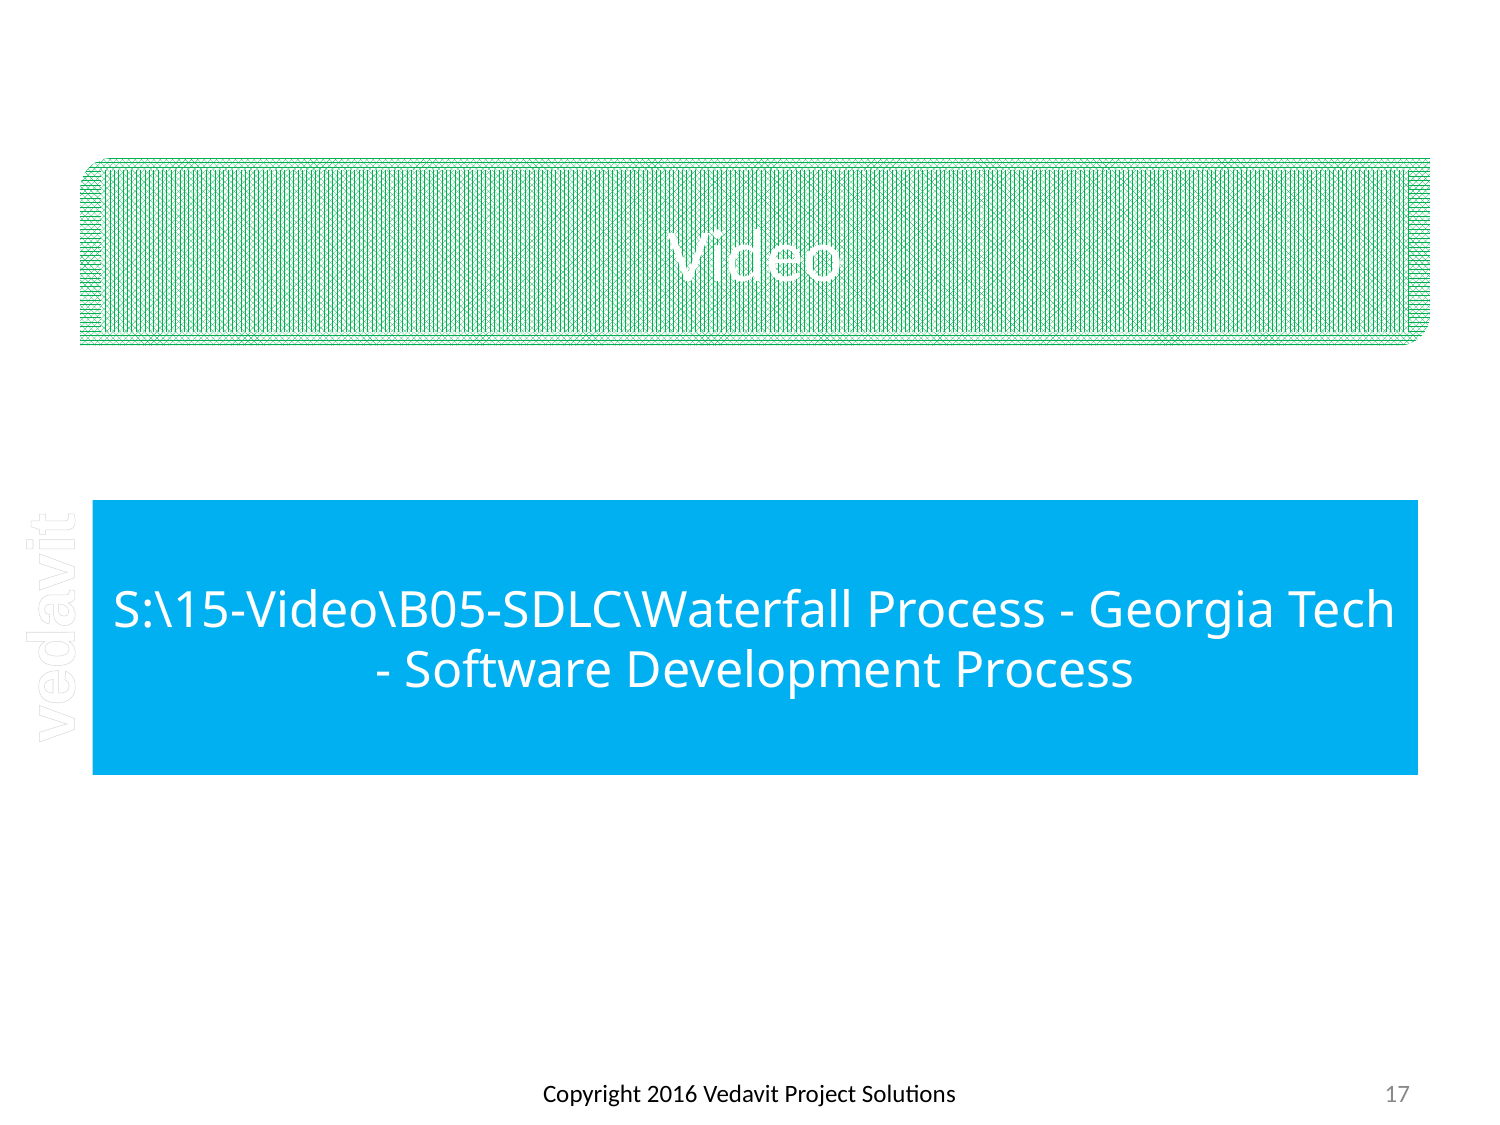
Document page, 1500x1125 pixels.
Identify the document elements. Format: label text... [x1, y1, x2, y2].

list S:\15-Video\B05-SDLC\Waterfall Process - Georgia Tech - Software Development Process [92, 500, 1418, 775]
slide_number 17 [1074, 1062, 1425, 1123]
footer Copyright 2016 Vedavit Project Solutions [512, 1062, 988, 1123]
title Video [101, 169, 1410, 333]
